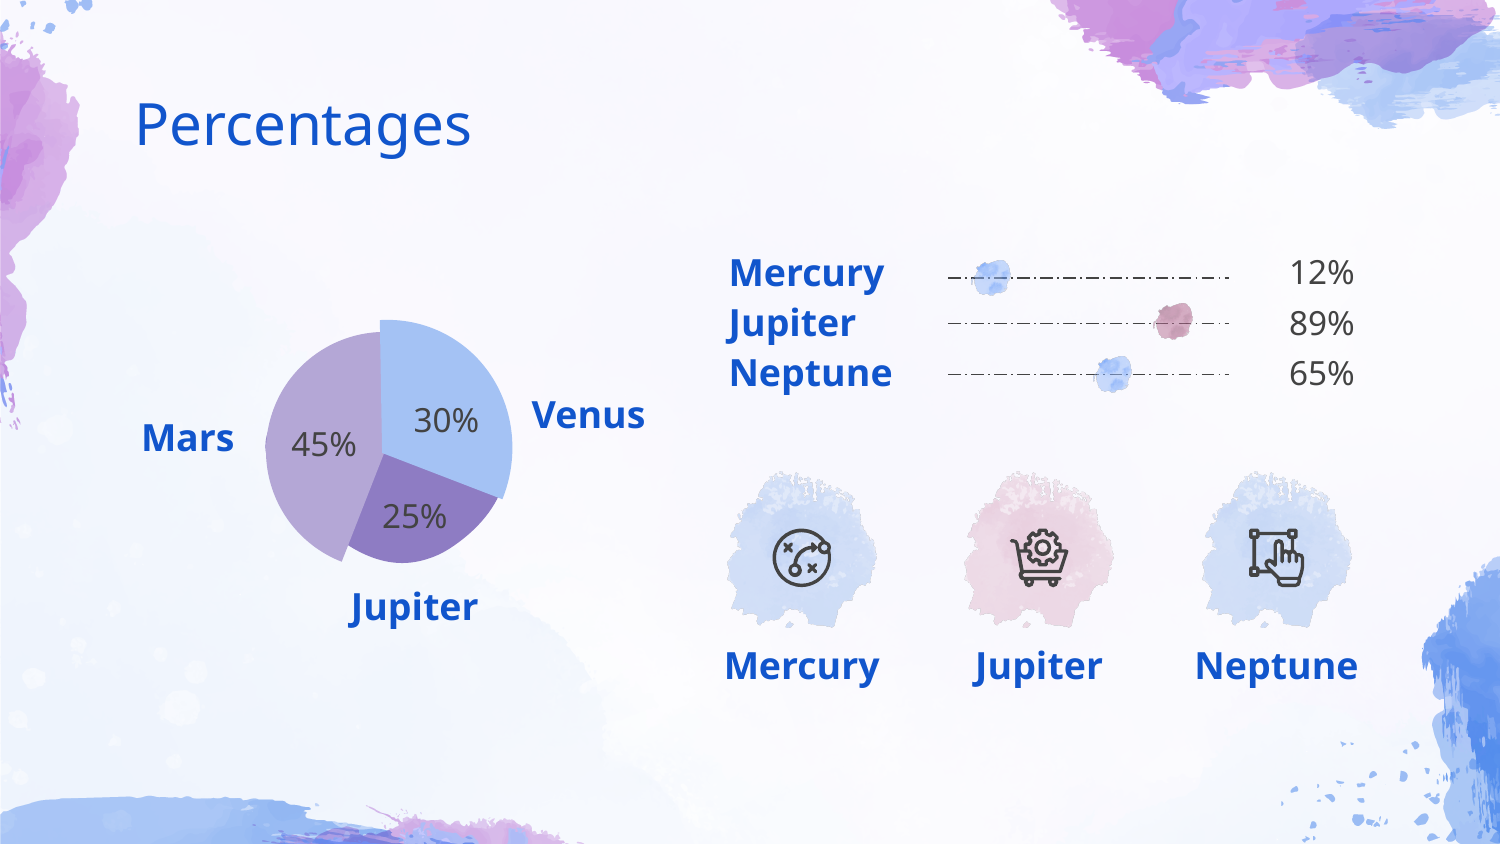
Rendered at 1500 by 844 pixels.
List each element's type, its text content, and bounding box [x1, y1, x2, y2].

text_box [201, 270, 563, 635]
text_box Venus [568, 384, 667, 442]
text_box Mercury [694, 634, 910, 694]
text_box 65% [1274, 346, 1389, 398]
title Percentages [119, 71, 1388, 166]
text_box Neptune [1169, 634, 1385, 694]
text_box 12% [1274, 245, 1389, 296]
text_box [1009, 528, 1069, 588]
text_box Mars [121, 408, 196, 466]
text_box 89% [1274, 296, 1389, 346]
picture [0, 0, 1500, 844]
text_box Jupiter [713, 296, 914, 346]
text_box Mercury [713, 245, 914, 296]
text_box Neptune [713, 346, 914, 398]
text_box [772, 528, 832, 588]
text_box Jupiter [931, 634, 1147, 694]
